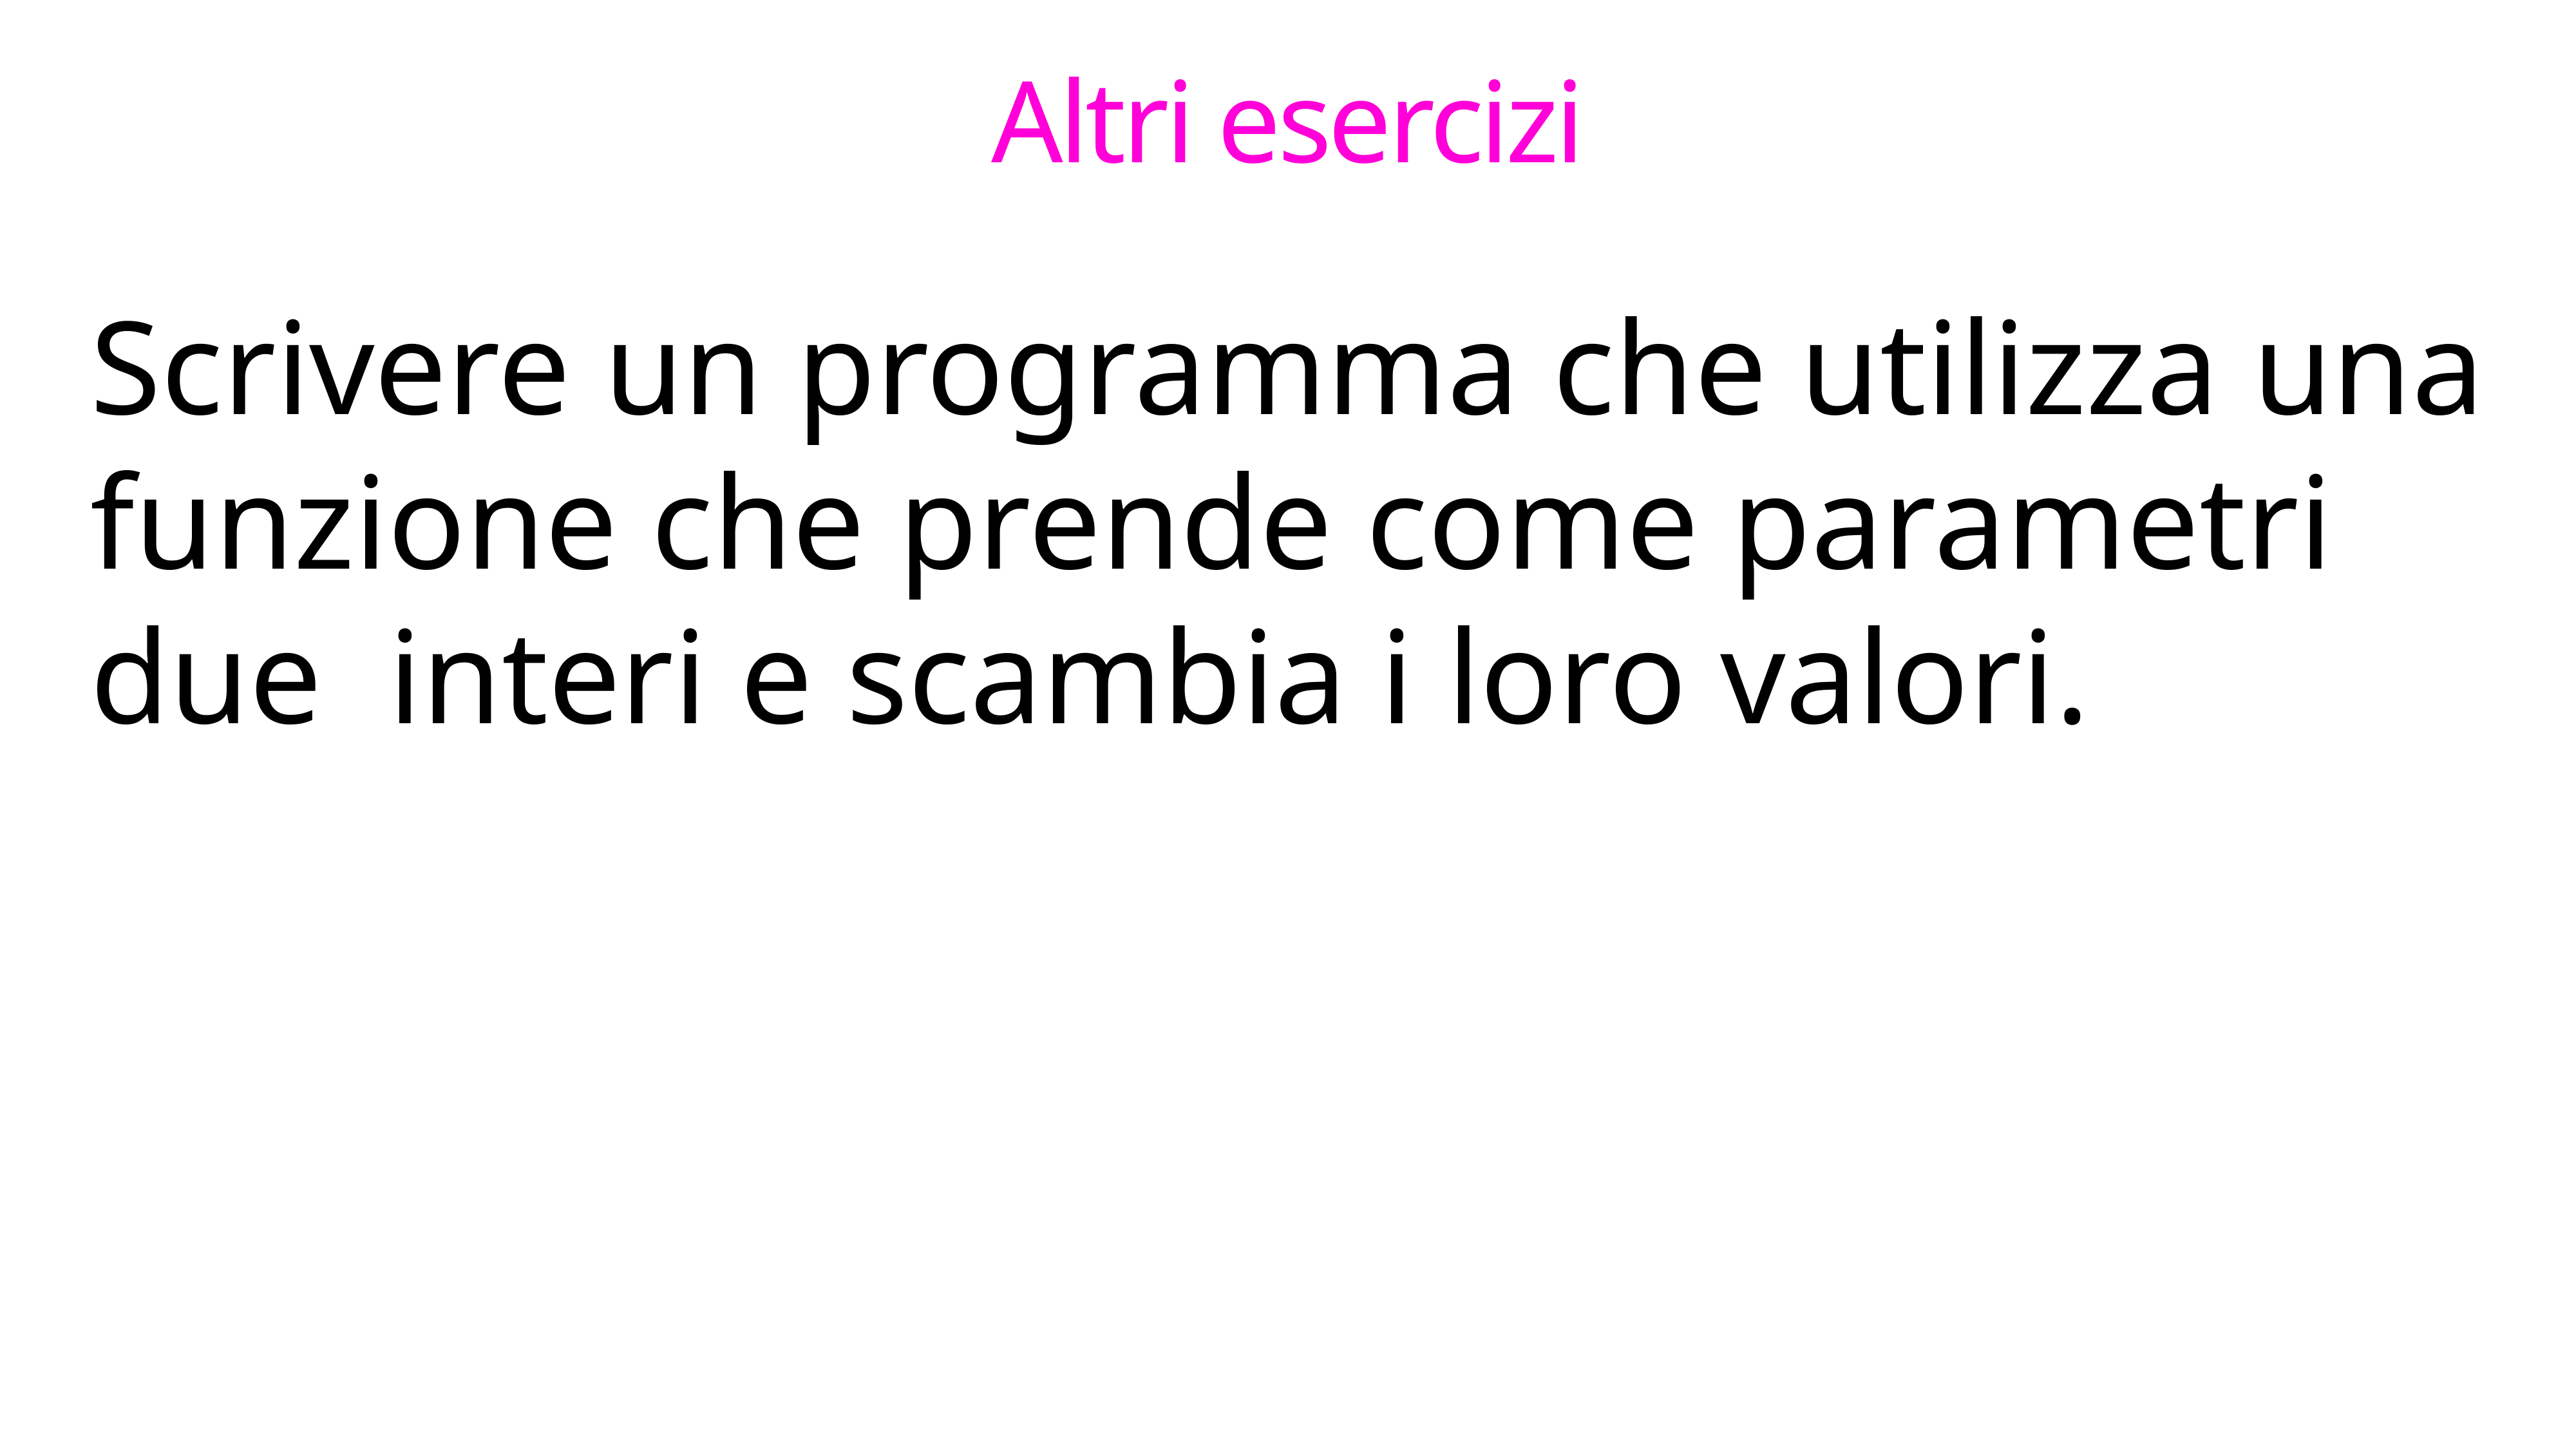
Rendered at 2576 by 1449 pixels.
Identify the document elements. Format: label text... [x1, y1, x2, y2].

list Scrivere un programma che utilizza una funzione che prende come parametri due interi e scambia i loro valori. [84, 279, 2499, 1397]
title Altri esercizi [777, 0, 1799, 191]
